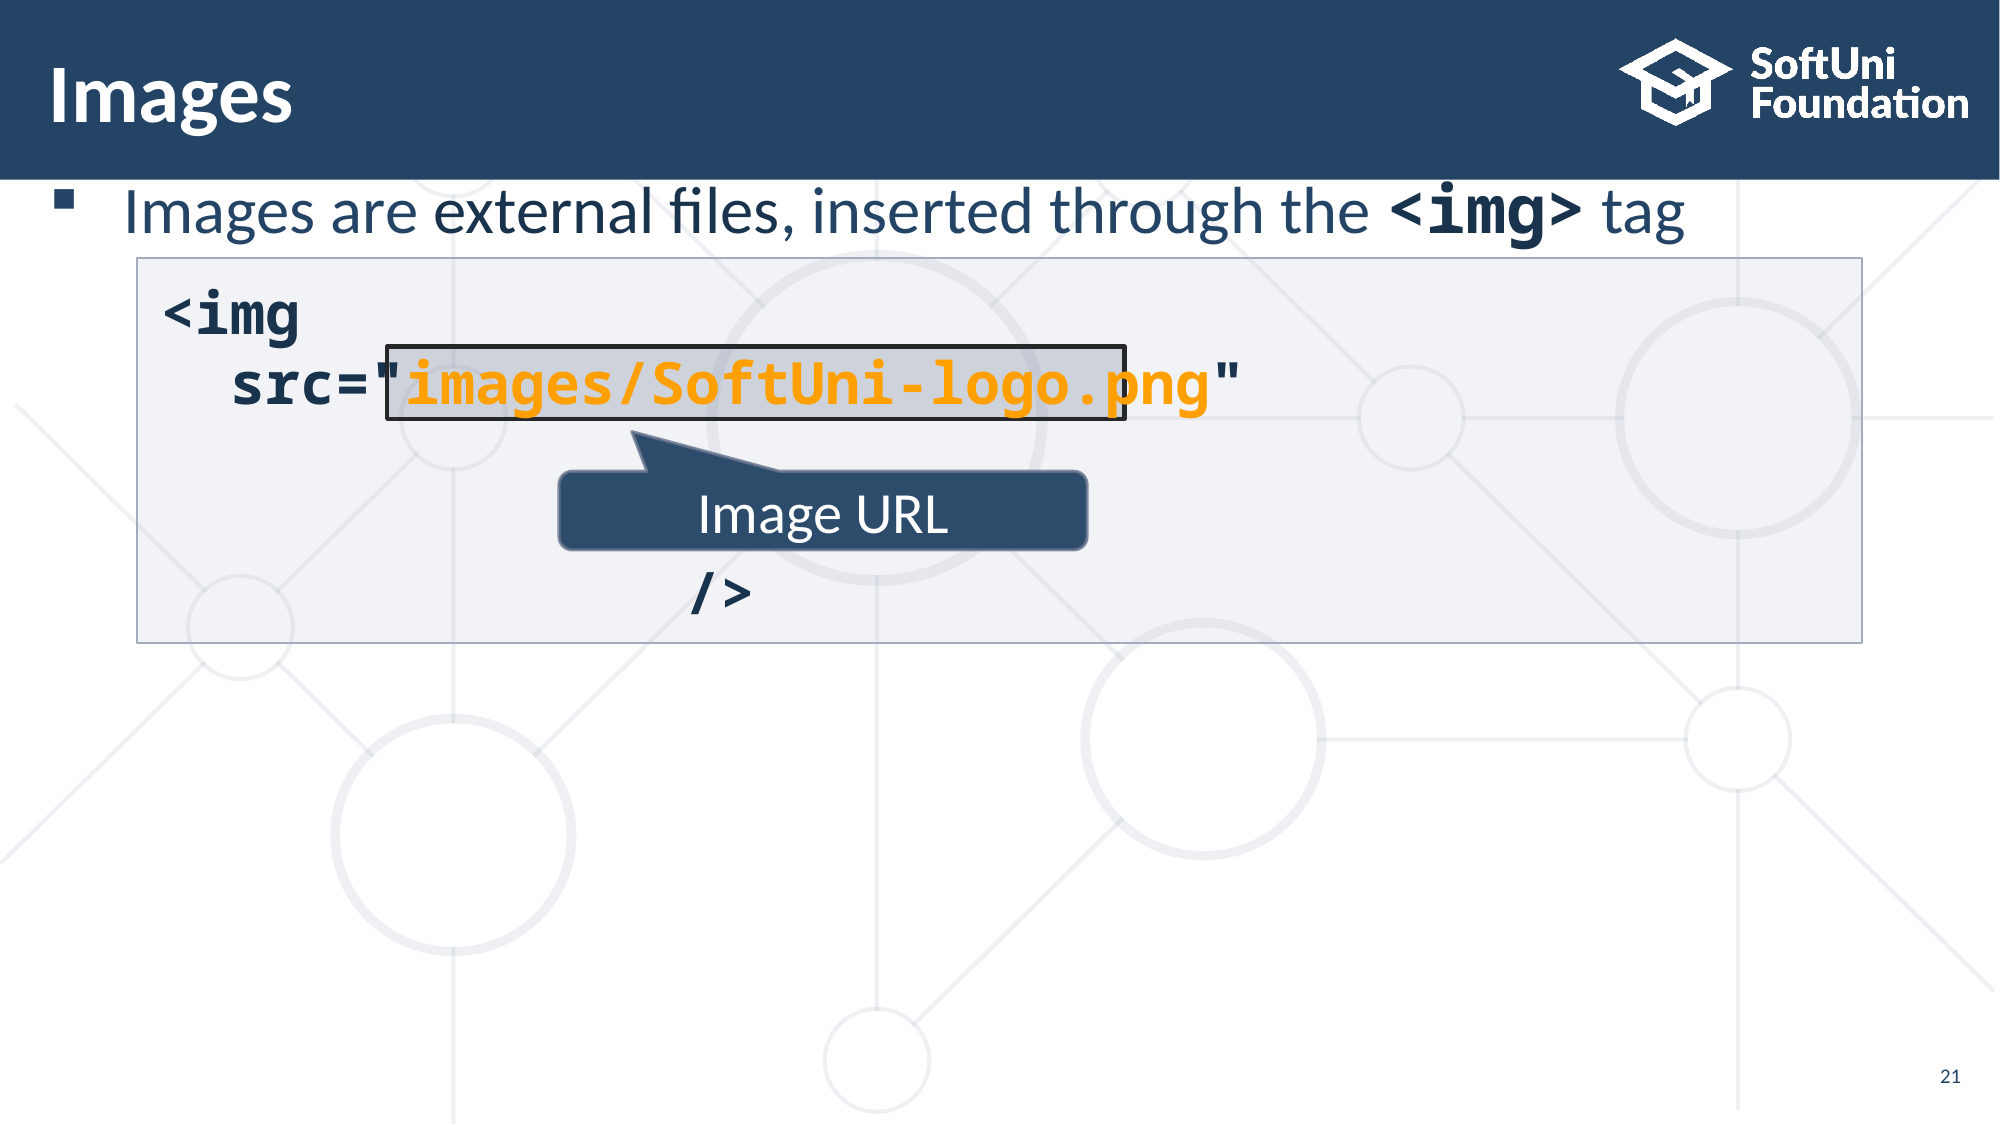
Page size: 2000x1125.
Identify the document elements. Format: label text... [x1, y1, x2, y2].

text_box Image URL [556, 429, 1090, 553]
text_box Images [31, 16, 1591, 162]
text_box <img src="images/SoftUni-logo.png" /> [137, 258, 1862, 644]
text_box <number> [1896, 1075, 1968, 1100]
picture [1618, 38, 1968, 126]
text_box Images are external files, inserted through the <img> tag [31, 161, 1968, 1075]
